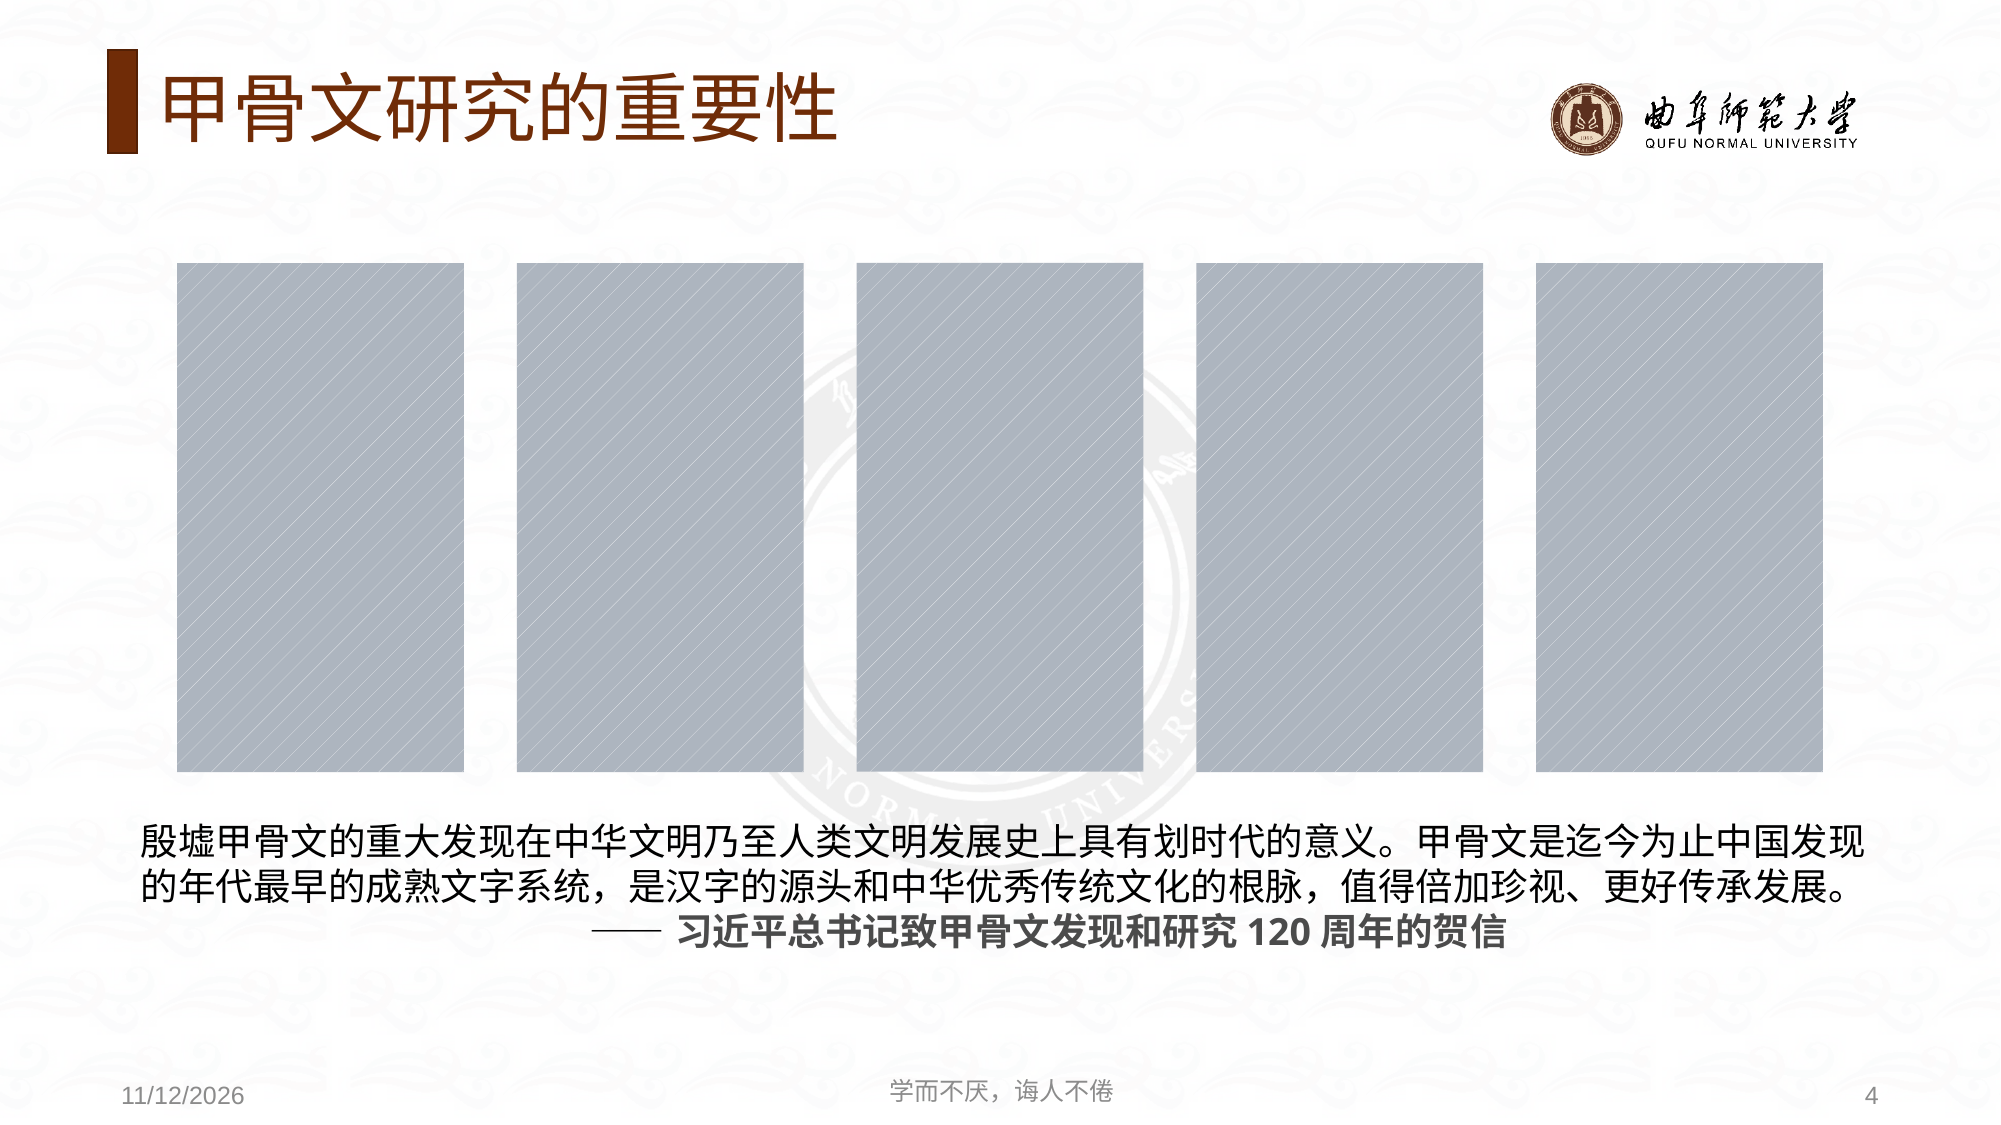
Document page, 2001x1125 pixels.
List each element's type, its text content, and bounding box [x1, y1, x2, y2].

picture [1543, 75, 1894, 158]
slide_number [106, 1065, 557, 1125]
slide_number 4 [1443, 1065, 1894, 1125]
text_box 殷墟甲骨文的重大发现在中华文明乃至人类文明发展史上具有划时代的意义。甲骨文是迄今为止中国发现的年代最早的成熟文字系统，是汉字的源头和中华优秀传统文化的根脉，值得倍加珍视、更好传承发展。 ——习近平总书记致甲骨文发现和研究120周年的贺信 [125, 810, 1894, 1006]
title 甲骨文研究的重要性 [141, 62, 1119, 161]
footer 学而不厌，诲人不倦 [664, 1063, 1340, 1124]
